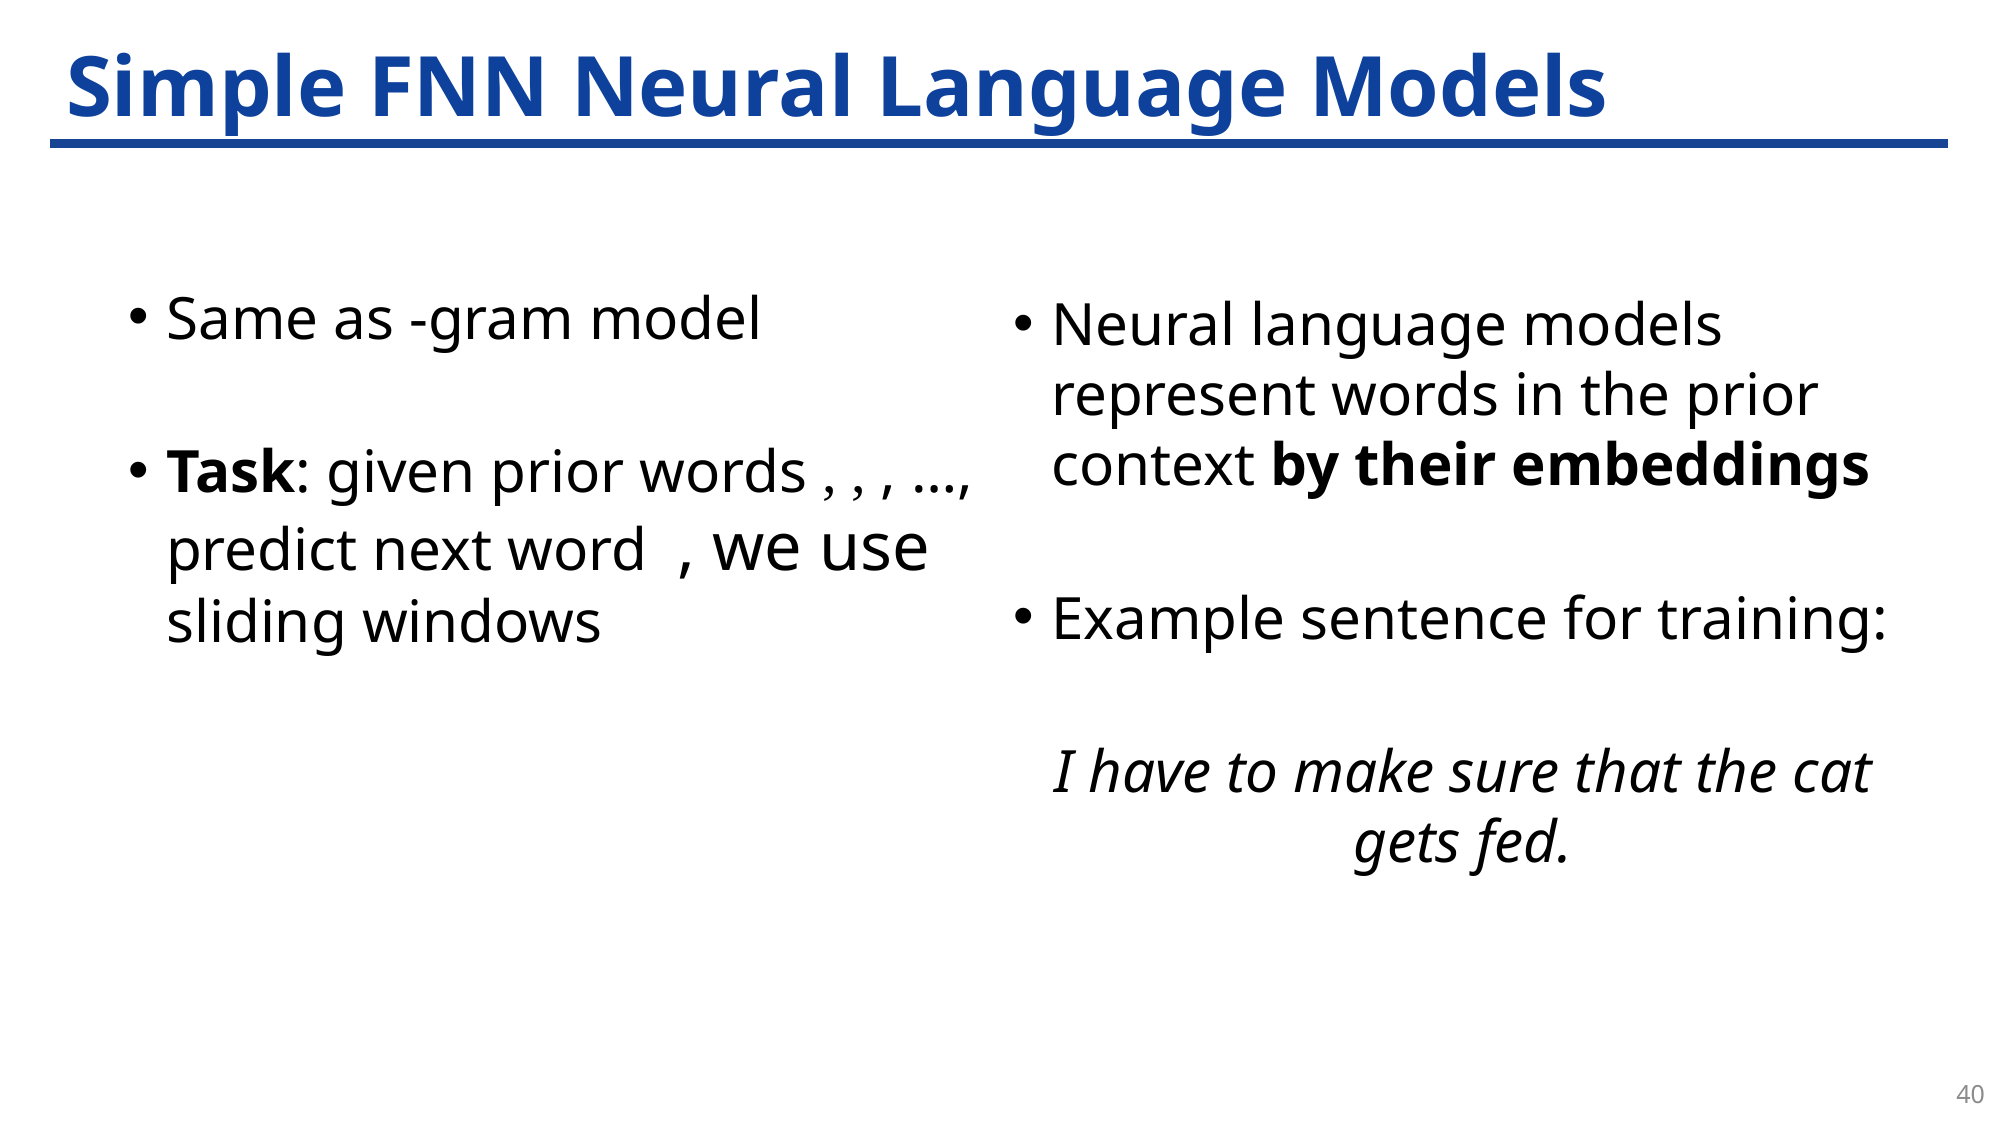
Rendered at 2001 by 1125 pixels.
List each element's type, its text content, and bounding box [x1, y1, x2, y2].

slide_number 40 [1899, 1065, 2000, 1125]
title Simple FNN Neural Language Models [51, 39, 1947, 140]
text_box Neural language models represent words in the prior context by their embeddings Example sentence for training: I have to make sure that the cat gets fed. [999, 279, 1928, 888]
